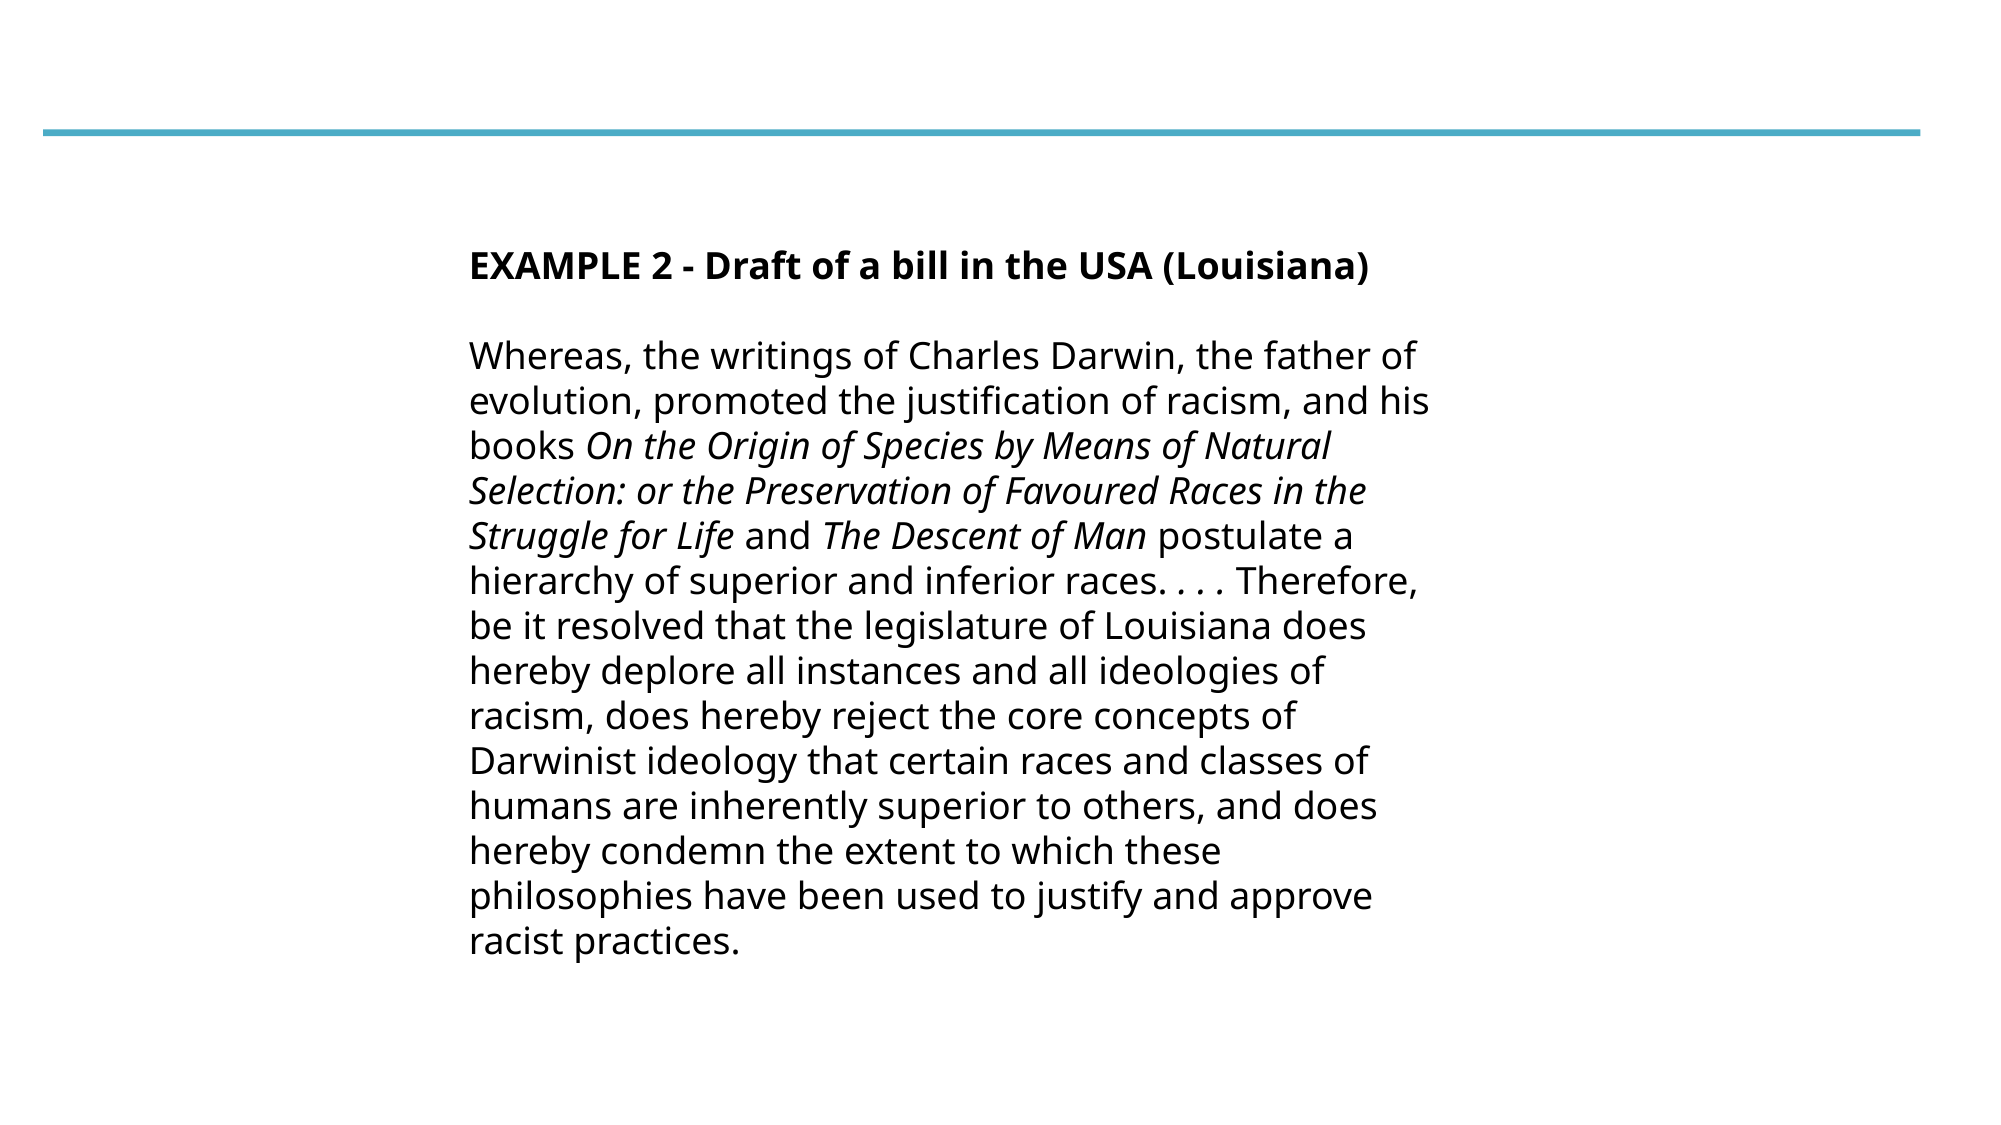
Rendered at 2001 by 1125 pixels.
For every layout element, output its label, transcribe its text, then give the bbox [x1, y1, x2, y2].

text_box [41, 127, 1922, 138]
text_box EXAMPLE 2 - Draft of a bill in the USA (Louisiana) Whereas, the writings of Charles Darwin, the father of evolution, promoted the justification of racism, and his books On the Origin of Species by Means of Natural Selection: or the Preservation of Favoured Races in the Struggle for Life and The Descent of Man postulate a hierarchy of superior and inferior races. . . . Therefore, be it resolved that the legislature of Louisiana does hereby deplore all instances and all ideologies of racism, does hereby reject the core concepts of Darwinist ideology that certain races and classes of humans are inherently superior to others, and does hereby condemn the extent to which these philosophies have been used to justify and approve racist practices. [453, 234, 1454, 925]
